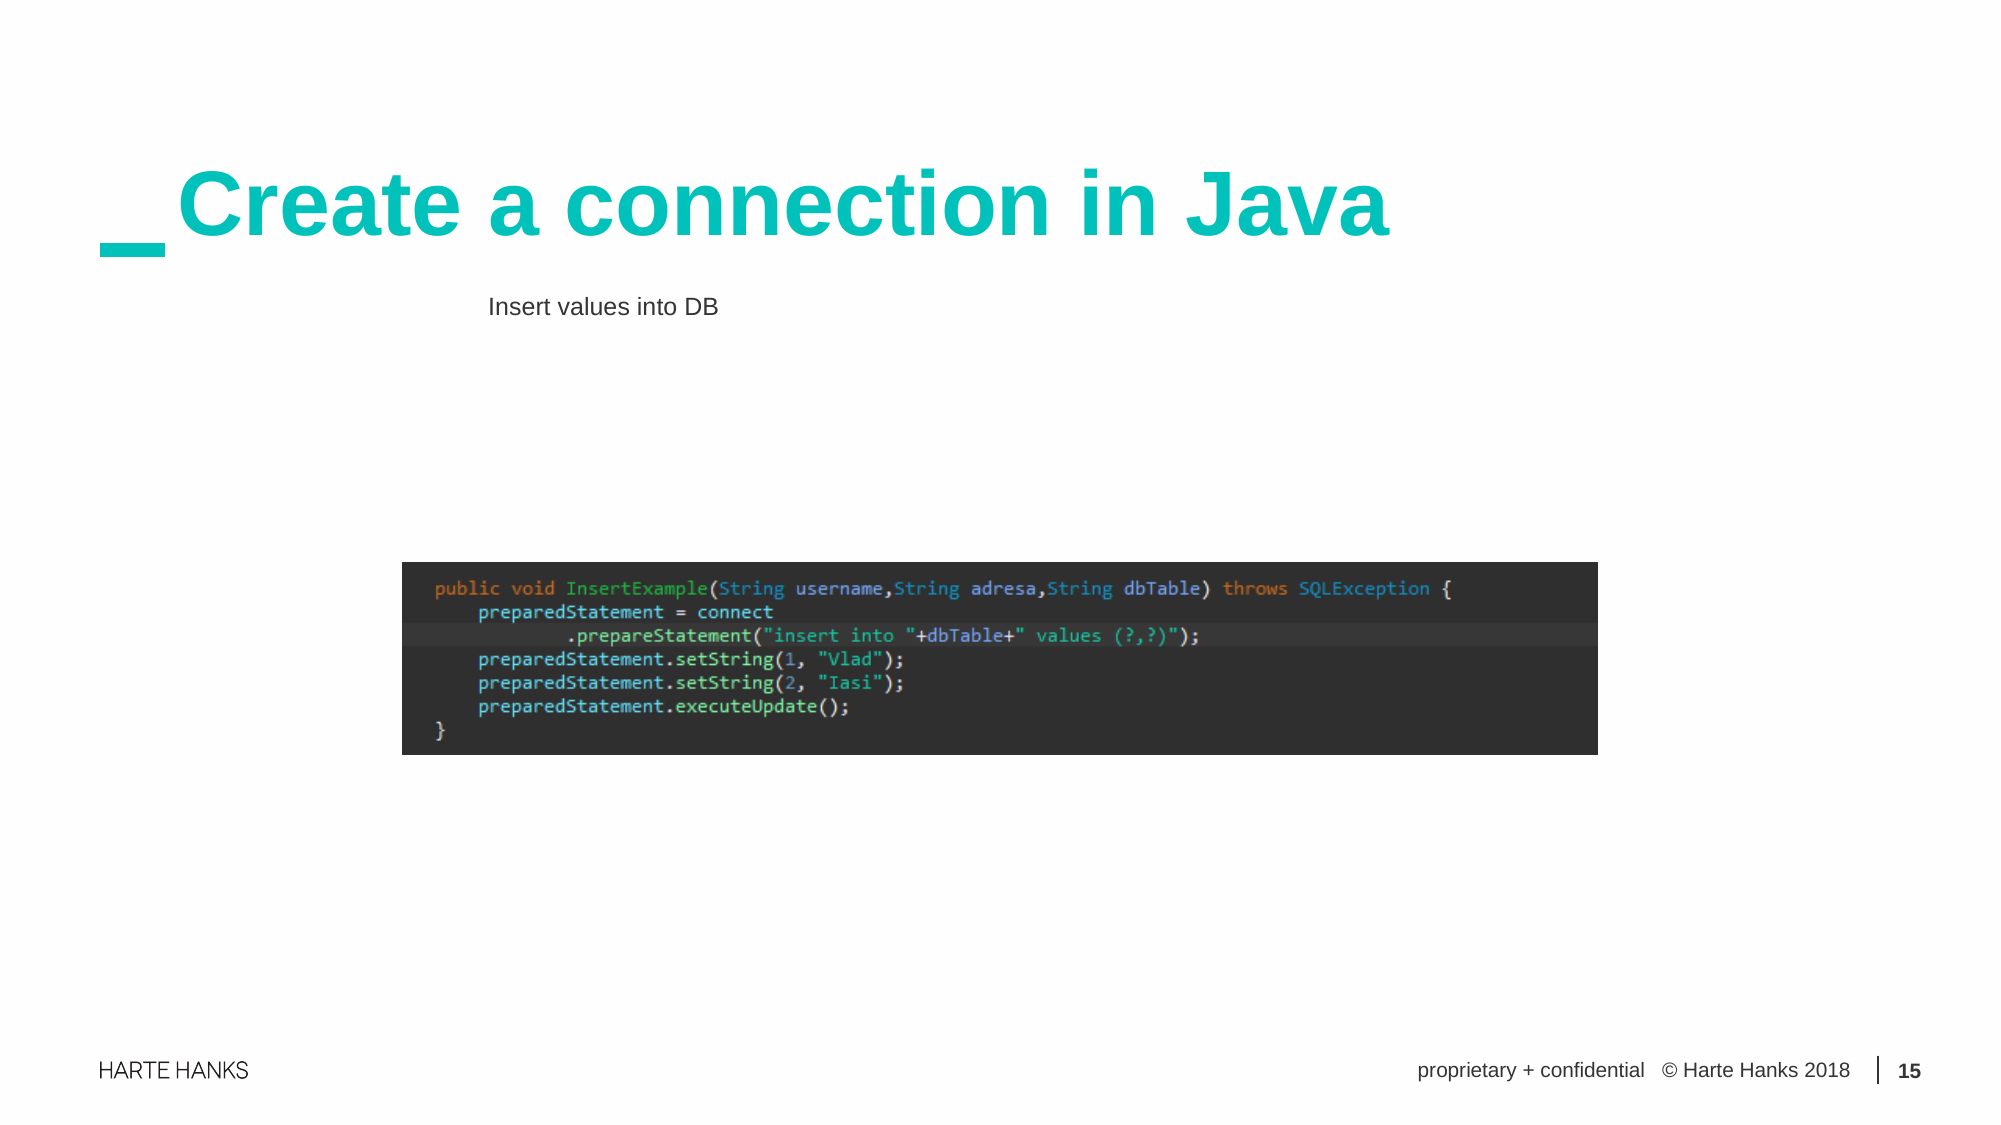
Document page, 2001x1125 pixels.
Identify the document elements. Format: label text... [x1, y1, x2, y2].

text_box Insert values into DB [21, 293, 1187, 355]
picture [100, 1061, 248, 1079]
picture [402, 562, 1598, 755]
text_box Create a connection in Java [177, 143, 1147, 293]
